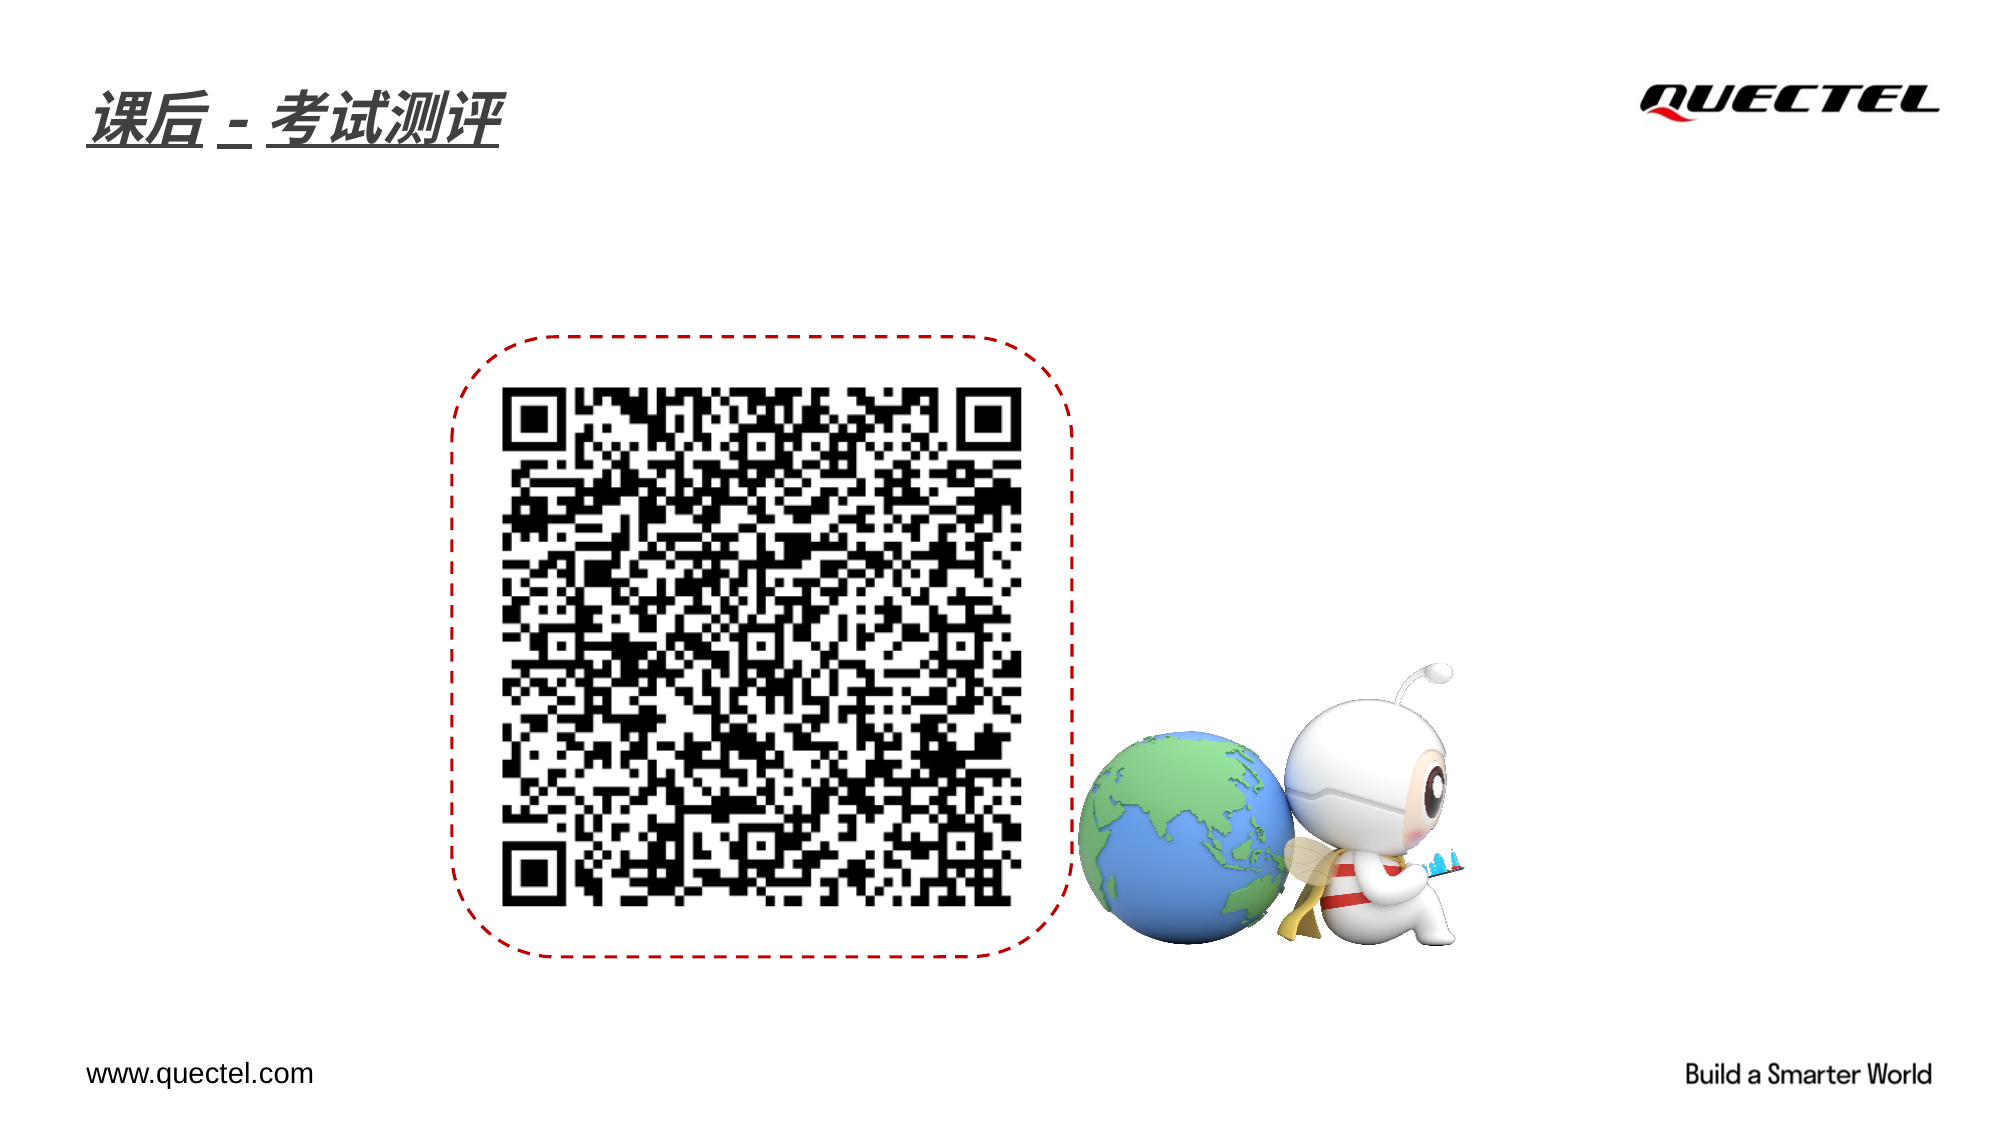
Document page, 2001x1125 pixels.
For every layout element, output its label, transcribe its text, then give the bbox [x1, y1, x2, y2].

text_box [450, 335, 1073, 958]
title 课后-考试测评 [71, 82, 1887, 128]
picture [1595, 32, 1985, 165]
picture [1637, 1015, 1981, 1125]
picture [496, 381, 1549, 957]
